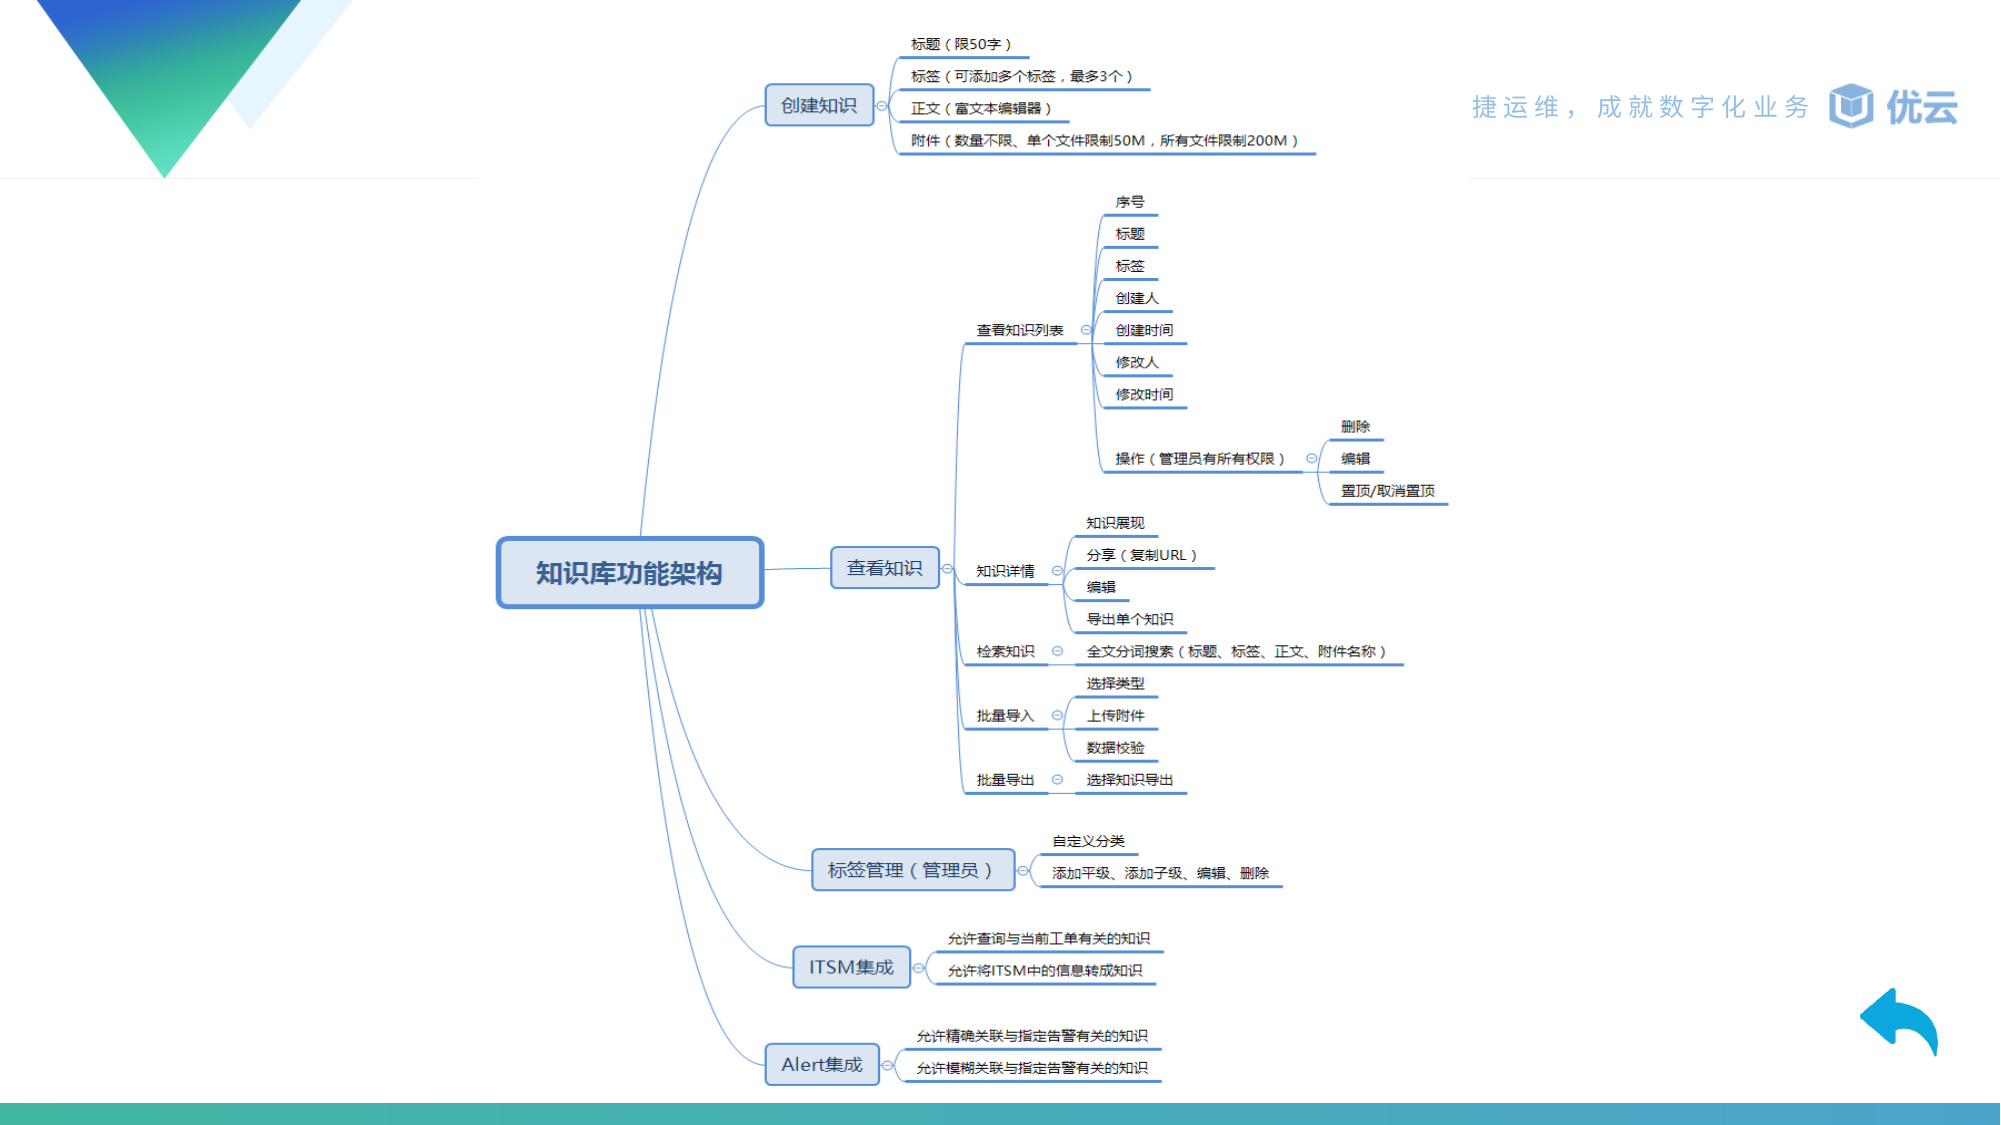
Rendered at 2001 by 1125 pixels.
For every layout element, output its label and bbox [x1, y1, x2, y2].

picture [478, 13, 1468, 1102]
picture [36, 0, 354, 178]
picture [1854, 978, 1943, 1066]
picture [1827, 81, 1959, 130]
